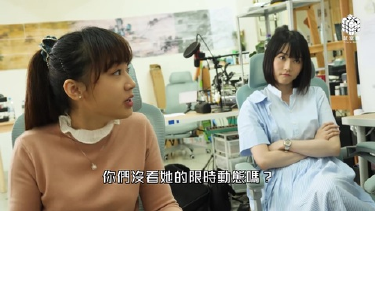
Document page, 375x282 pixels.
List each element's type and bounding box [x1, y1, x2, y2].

picture [0, 0, 375, 212]
